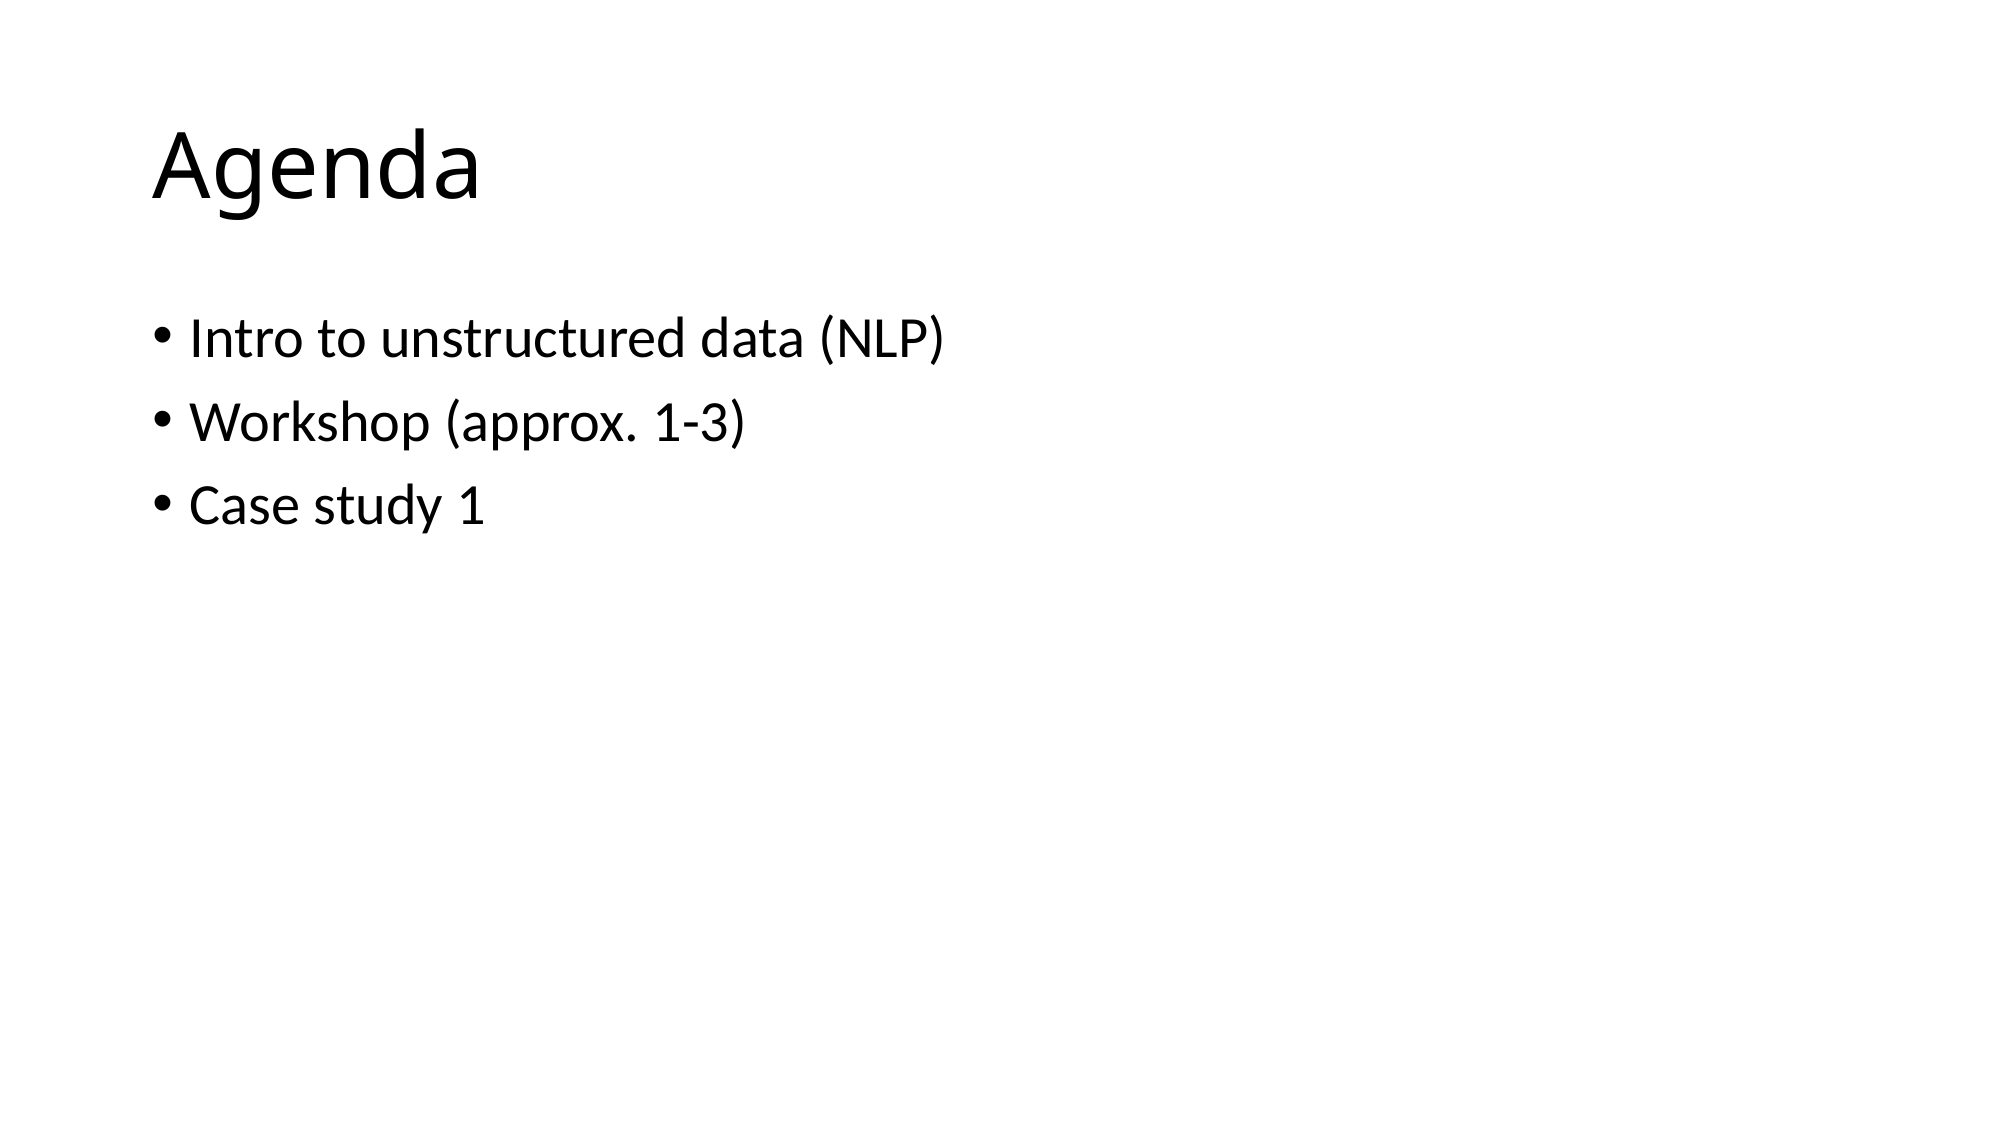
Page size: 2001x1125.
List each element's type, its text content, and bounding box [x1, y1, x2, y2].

list Intro to unstructured data (NLP) Workshop (approx. 1-3) Case study 1 [137, 299, 1863, 1014]
title Agenda [137, 59, 1863, 278]
